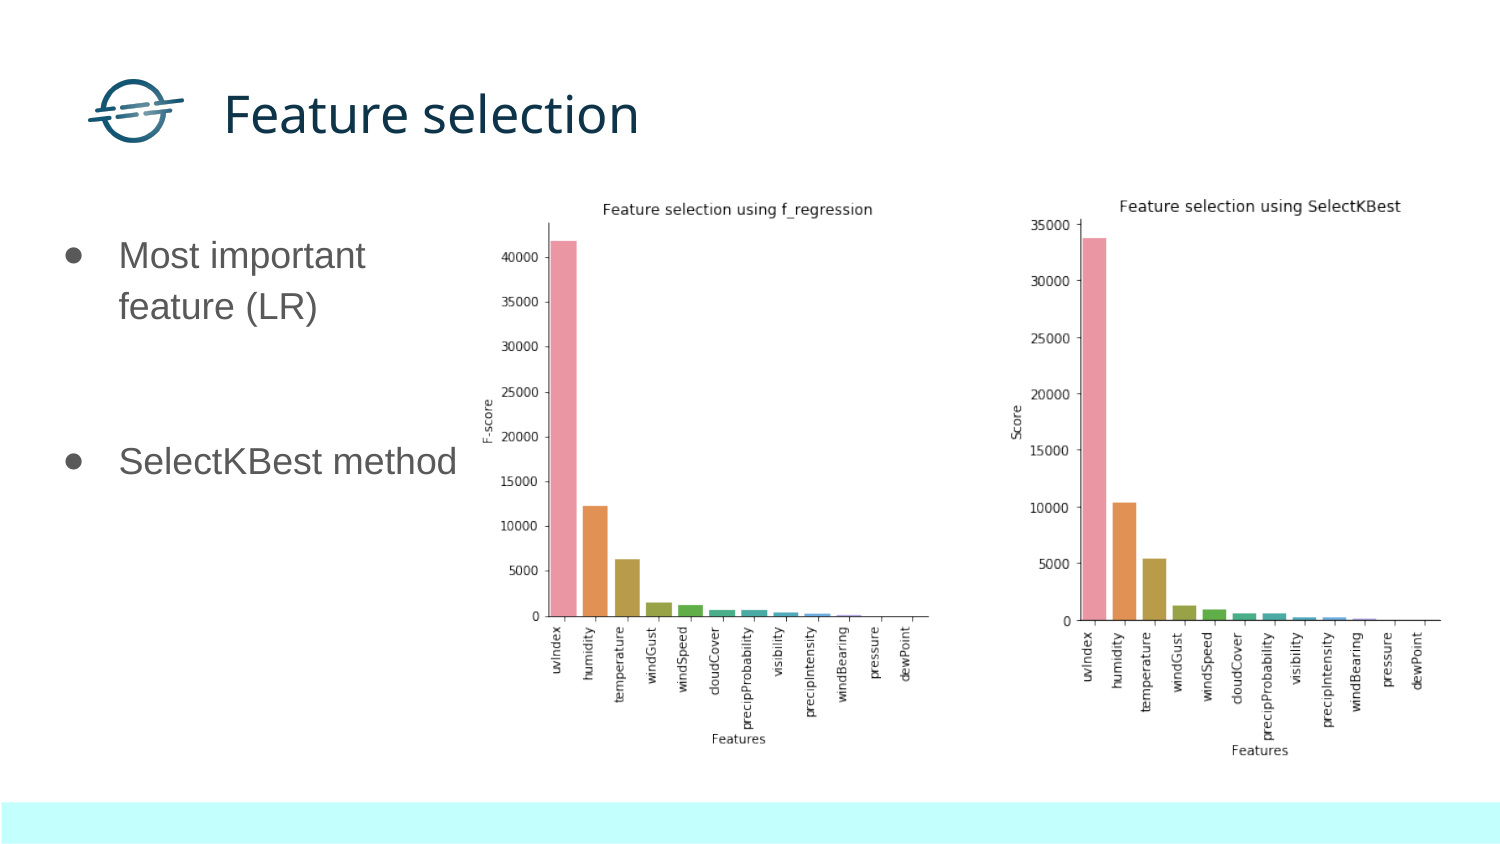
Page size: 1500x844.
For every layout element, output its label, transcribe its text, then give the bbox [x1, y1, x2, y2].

picture [88, 78, 184, 143]
text_box [131, 421, 468, 736]
title Feature selection [208, 66, 1234, 154]
list Most important feature (LR) SelectKBest method [28, 163, 475, 686]
text_box [1, 802, 1500, 844]
picture [1001, 189, 1448, 767]
picture [473, 194, 937, 755]
